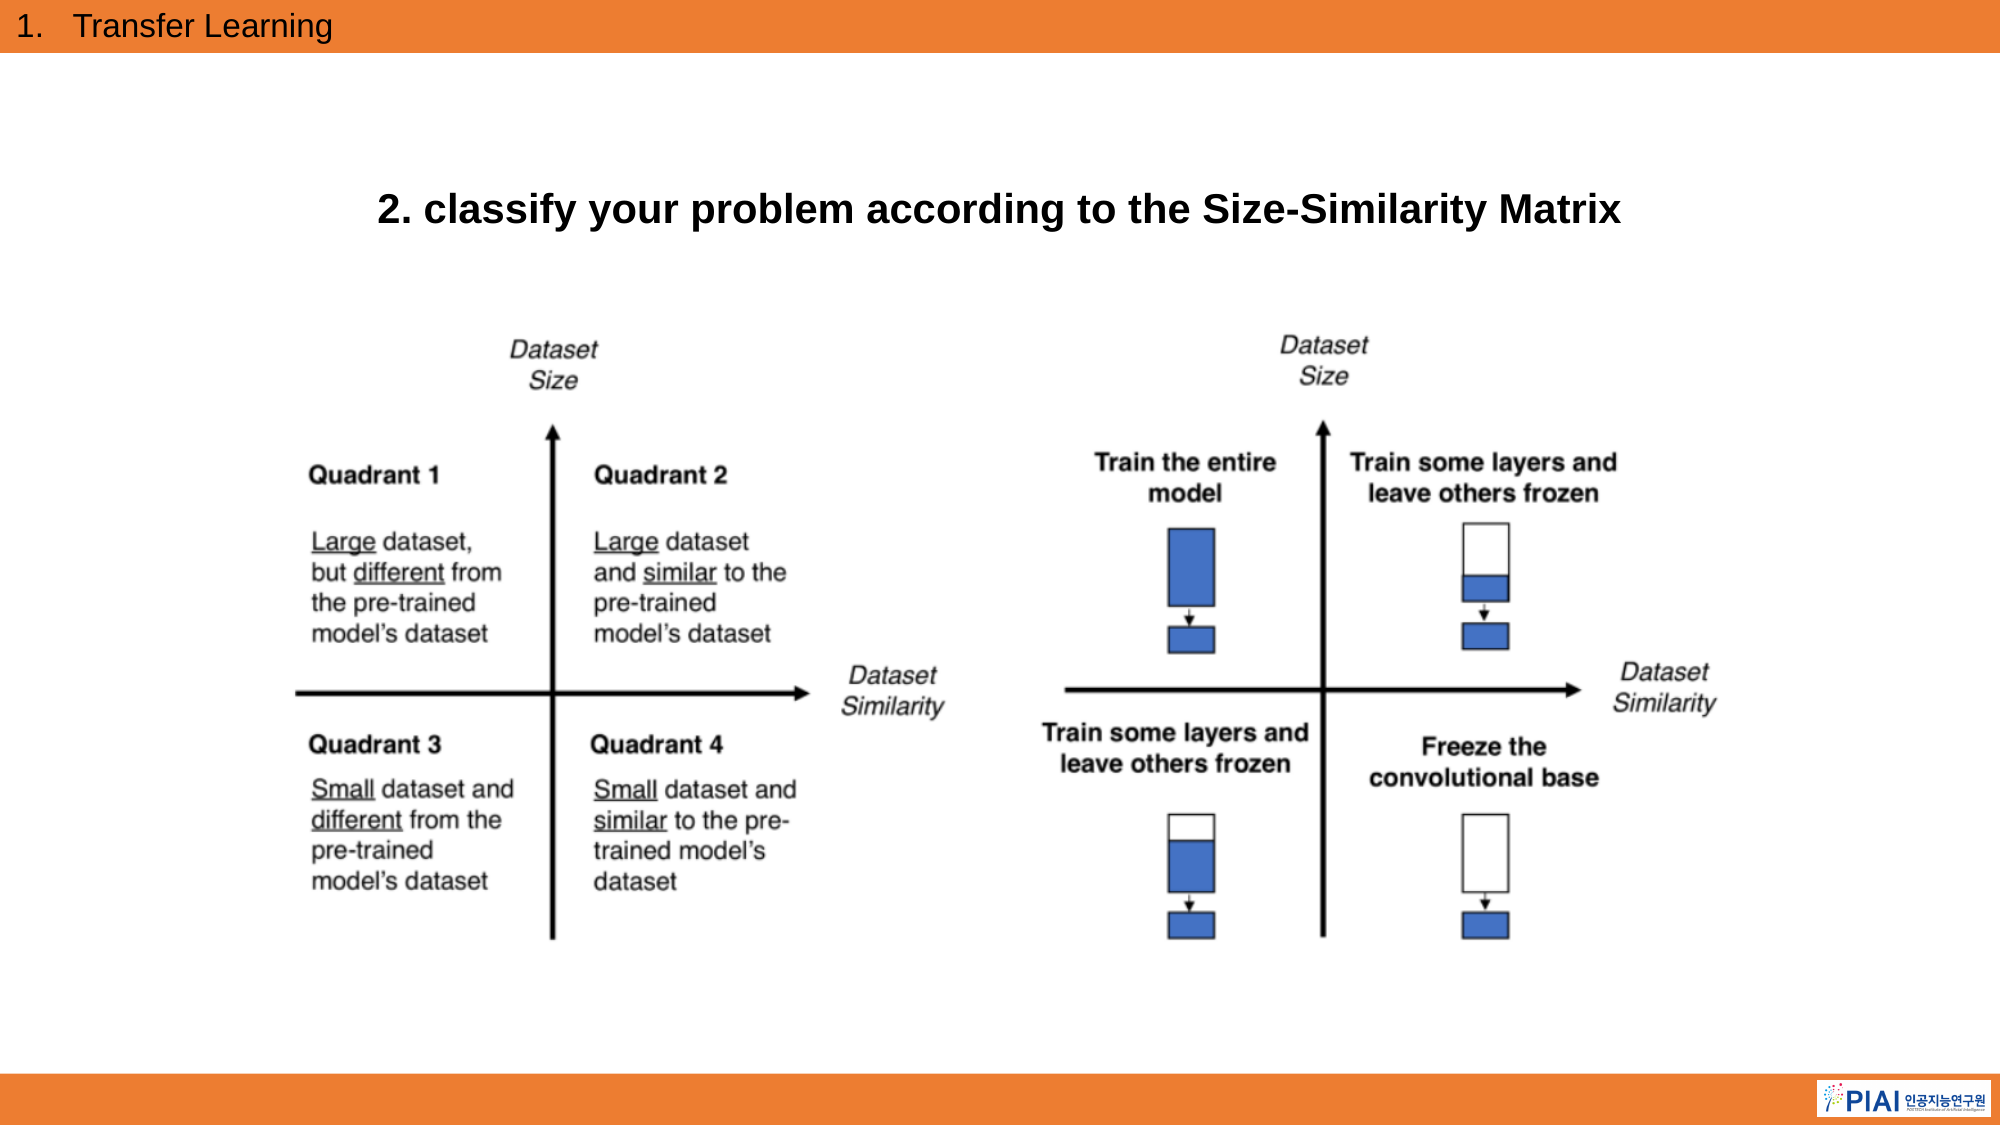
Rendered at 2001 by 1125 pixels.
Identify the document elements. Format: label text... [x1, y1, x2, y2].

text_box [0, 0, 2000, 54]
text_box [0, 1073, 2000, 1125]
picture [276, 315, 1724, 980]
slide_number 42 [137, 1055, 588, 1115]
text_box Transfer Learning [1, 0, 848, 52]
picture [1817, 1080, 1991, 1117]
text_box 2. classify your problem according to the Size-Similarity Matrix [323, 174, 1677, 240]
